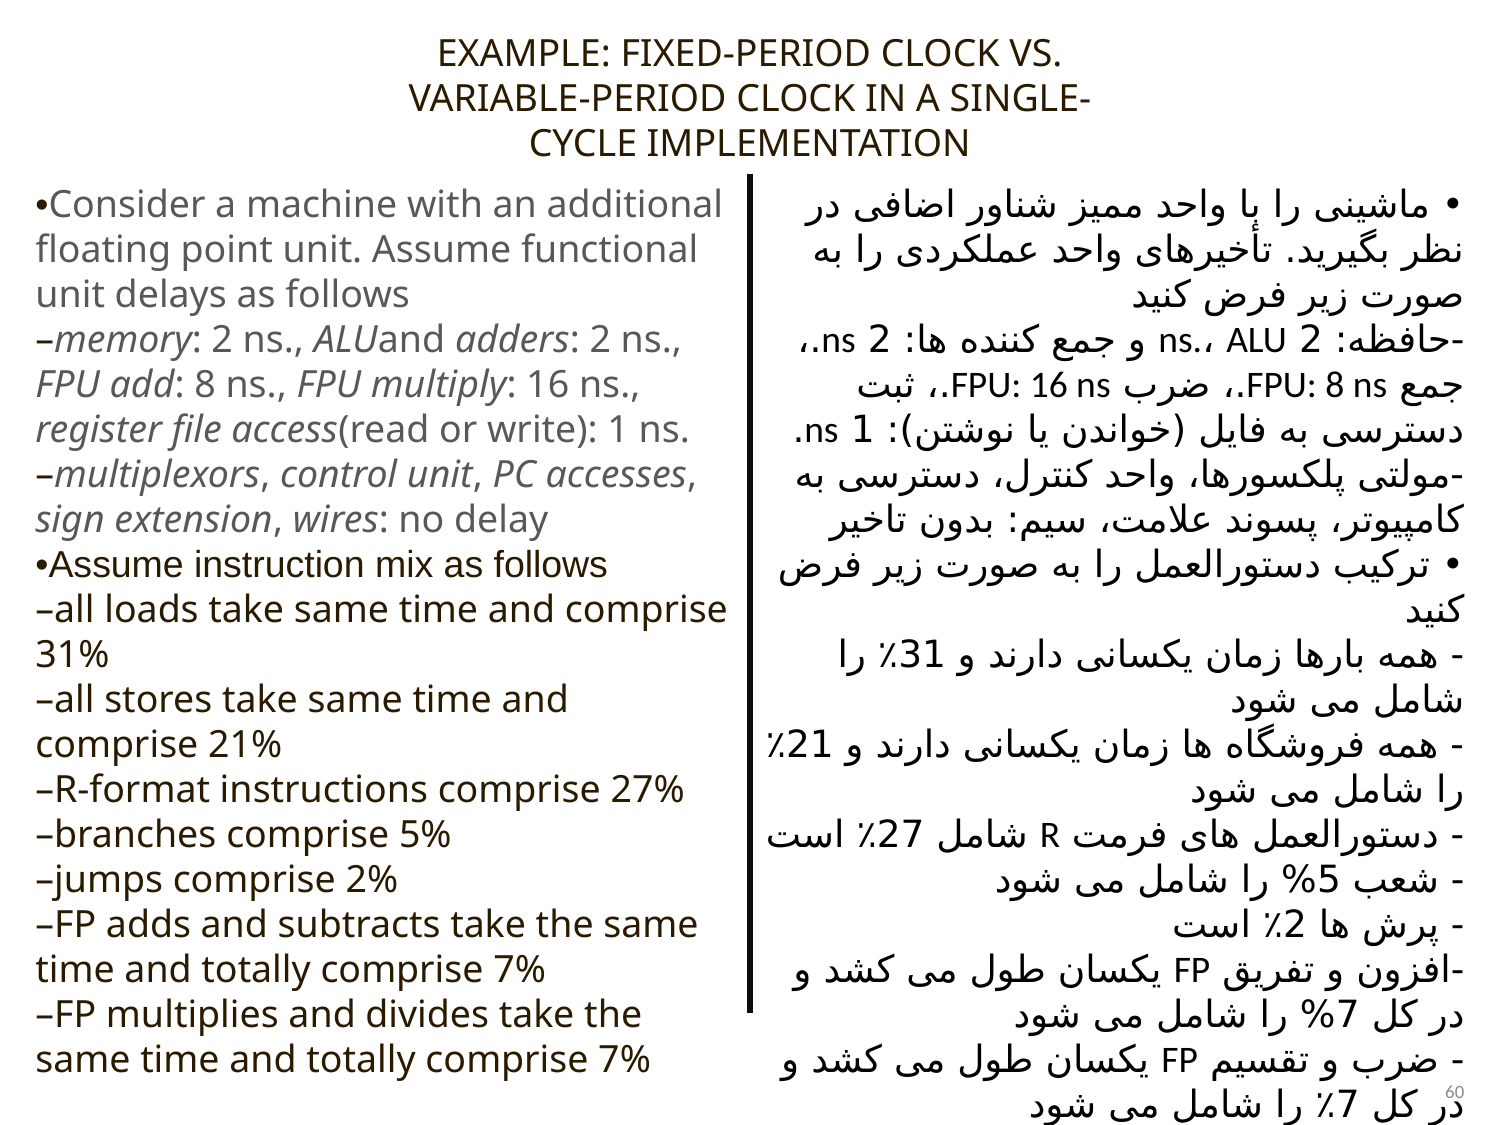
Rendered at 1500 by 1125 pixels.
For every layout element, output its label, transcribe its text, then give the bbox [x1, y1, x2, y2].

text_box EXAMPLE: FIXED-PERIOD CLOCK VS. VARIABLE-PERIOD CLOCK IN A SINGLE-CYCLE IMPLEMENTATION [374, 21, 1125, 171]
text_box •Consider a machine with an additional floating point unit. Assume functional unit delays as follows –memory: 2 ns., ALUand adders: 2 ns., FPU add: 8 ns., FPU multiply: 16 ns., register file access(read or write): 1 ns. –multiplexors, control unit, PC accesses, sign extension, wires: no delay •Assume instruction mix as follows –all loads take same time and comprise 31% –all stores take same time and comprise 21% –R-format instructions comprise 27% –branches comprise 5% –jumps comprise 2% –FP adds and subtracts take the same time and totally comprise 7% –FP multiplies and divides take the same time and totally comprise 7% [20, 172, 749, 1088]
text_box • ماشینی را با واحد ممیز شناور اضافی در نظر بگیرید. تأخیرهای واحد عملکردی را به صورت زیر فرض کنید -حافظه: 2 ns.، ALU و جمع کننده ها: 2 ns.، جمع FPU: 8 ns.، ضرب FPU: 16 ns.، ثبت دسترسی به فایل (خواندن یا نوشتن): 1 ns. -مولتی پلکسورها، واحد کنترل، دسترسی به کامپیوتر، پسوند علامت، سیم: بدون تاخیر • ترکیب دستورالعمل را به صورت زیر فرض کنید - همه بارها زمان یکسانی دارند و 31٪ را شامل می شود - همه فروشگاه ها زمان یکسانی دارند و 21٪ را شامل می شود - دستورالعمل های فرمت R شامل 27٪ است - شعب 5% را شامل می شود - پرش ها 2٪ است -افزون و تفریق FP یکسان طول می کشد و در کل 7% را شامل می شود - ضرب و تقسیم FP یکسان طول می کشد و در کل 7٪ را شامل می شود [749, 172, 1480, 1125]
